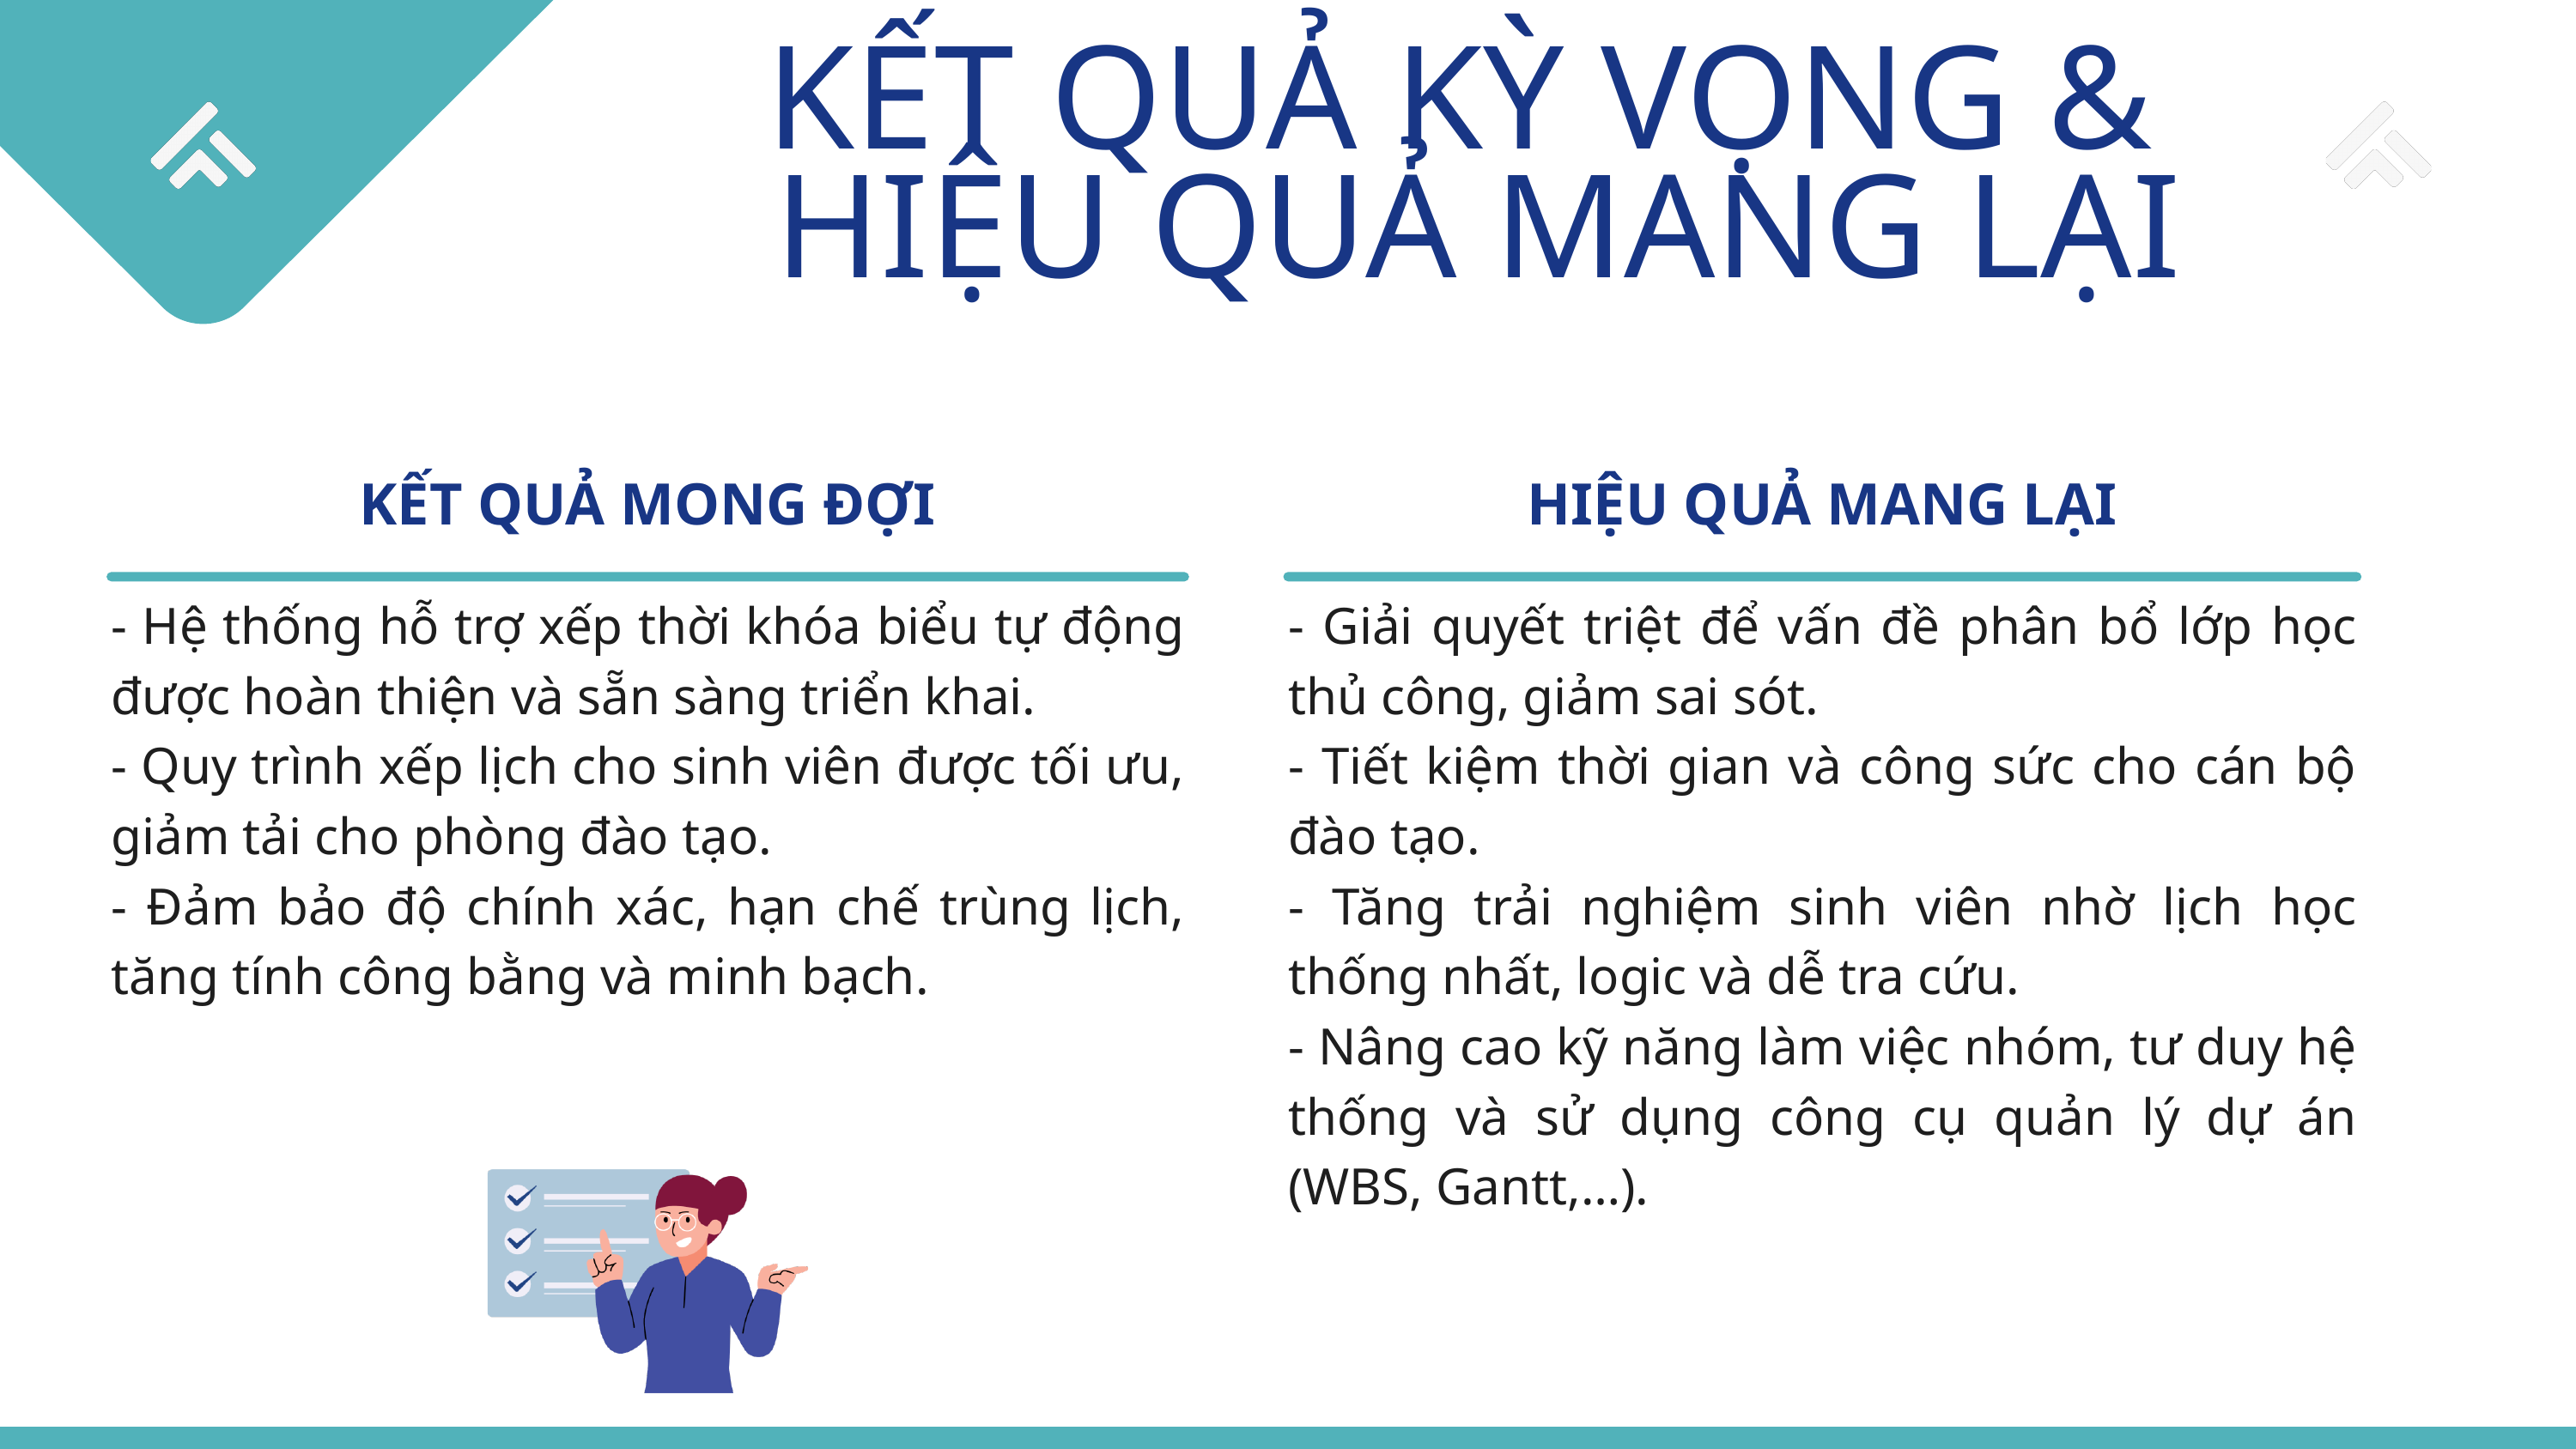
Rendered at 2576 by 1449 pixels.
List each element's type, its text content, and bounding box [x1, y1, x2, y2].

text_box KẾT QUẢ KỲ VỌNG & HIỆU QUẢ MANG LẠI [525, 49, 2432, 436]
text_box HIỆU QUẢ MANG LẠI [1420, 467, 2225, 537]
text_box - Giải quyết triệt để vấn đề phân bổ lớp học thủ công, giảm sai sót. - Tiết kiệm thời gian và công sức cho cán bộ đào tạo. - Tăng trải nghiệm sinh viên nhờ lịch học thống nhất, logic và dễ tra cứu. - Nâng cao kỹ năng làm việc nhóm, tư duy hệ thống và sử dụng công cụ quản lý dự án (WBS, Gantt,…). [1287, 584, 2357, 1286]
text_box [487, 1169, 809, 1393]
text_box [0, 1427, 2576, 1449]
text_box - Hệ thống hỗ trợ xếp thời khóa biểu tự động được hoàn thiện và sẵn sàng triển khai. - Quy trình xếp lịch cho sinh viên được tối ưu, giảm tải cho phòng đào tạo. - Đảm bảo độ chính xác, hạn chế trùng lịch, tăng tính công bằng và minh bạch. [111, 584, 1185, 1076]
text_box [0, 0, 1528, 349]
text_box KẾT QUẢ MONG ĐỢI [331, 467, 964, 537]
